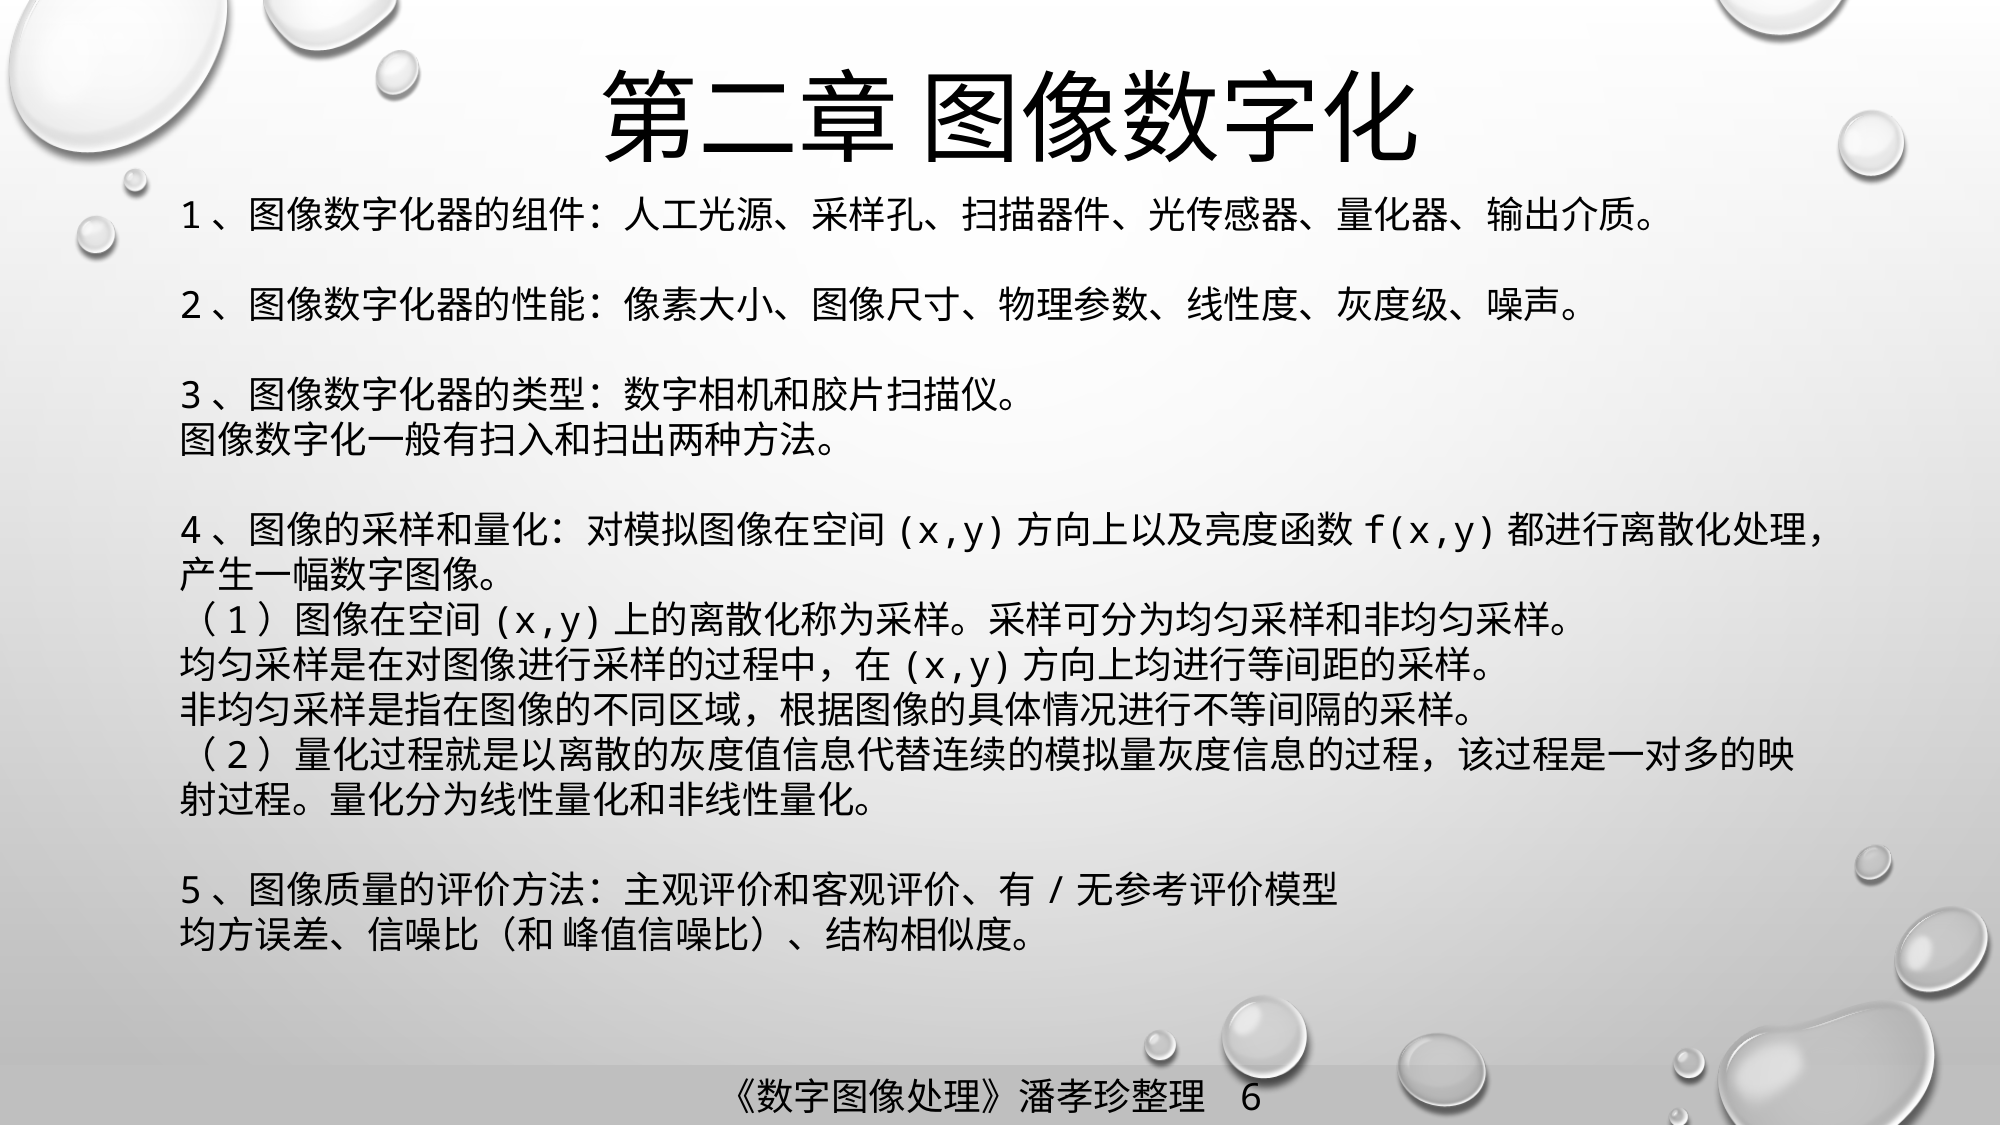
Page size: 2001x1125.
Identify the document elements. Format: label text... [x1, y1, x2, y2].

picture [0, 0, 2000, 1125]
text_box 1、图像数字化器的组件：人工光源、采样孔、扫描器件、光传感器、量化器、输出介质。 2、图像数字化器的性能：像素大小、图像尺寸、物理参数、线性度、灰度级、噪声。 3、图像数字化器的类型：数字相机和胶片扫描仪。 图像数字化一般有扫入和扫出两种方法。 4、图像的采样和量化：对模拟图像在空间(x,y)方向上以及亮度函数f(x,y)都进行离散化处理，产生一幅数字图像。 （1）图像在空间(x,y)上的离散化称为采样。采样可分为均匀采样和非均匀采样。 均匀采样是在对图像进行采样的过程中，在(x,y)方向上均进行等间距的采样。 非均匀采样是指在图像的不同区域，根据图像的具体情况进行不等间隔的采样。 （2）量化过程就是以离散的灰度值信息代替连续的模拟量灰度信息的过程，该过程是一对多的映射过程。量化分为线性量化和非线性量化。 5、图像质量的评价方法：主观评价和客观评价、有/无参考评价模型 均方误差、信噪比（和 峰值信噪比）、结构相似度。 [164, 183, 1832, 1008]
text_box 第二章 图像数字化 [583, 46, 1473, 182]
